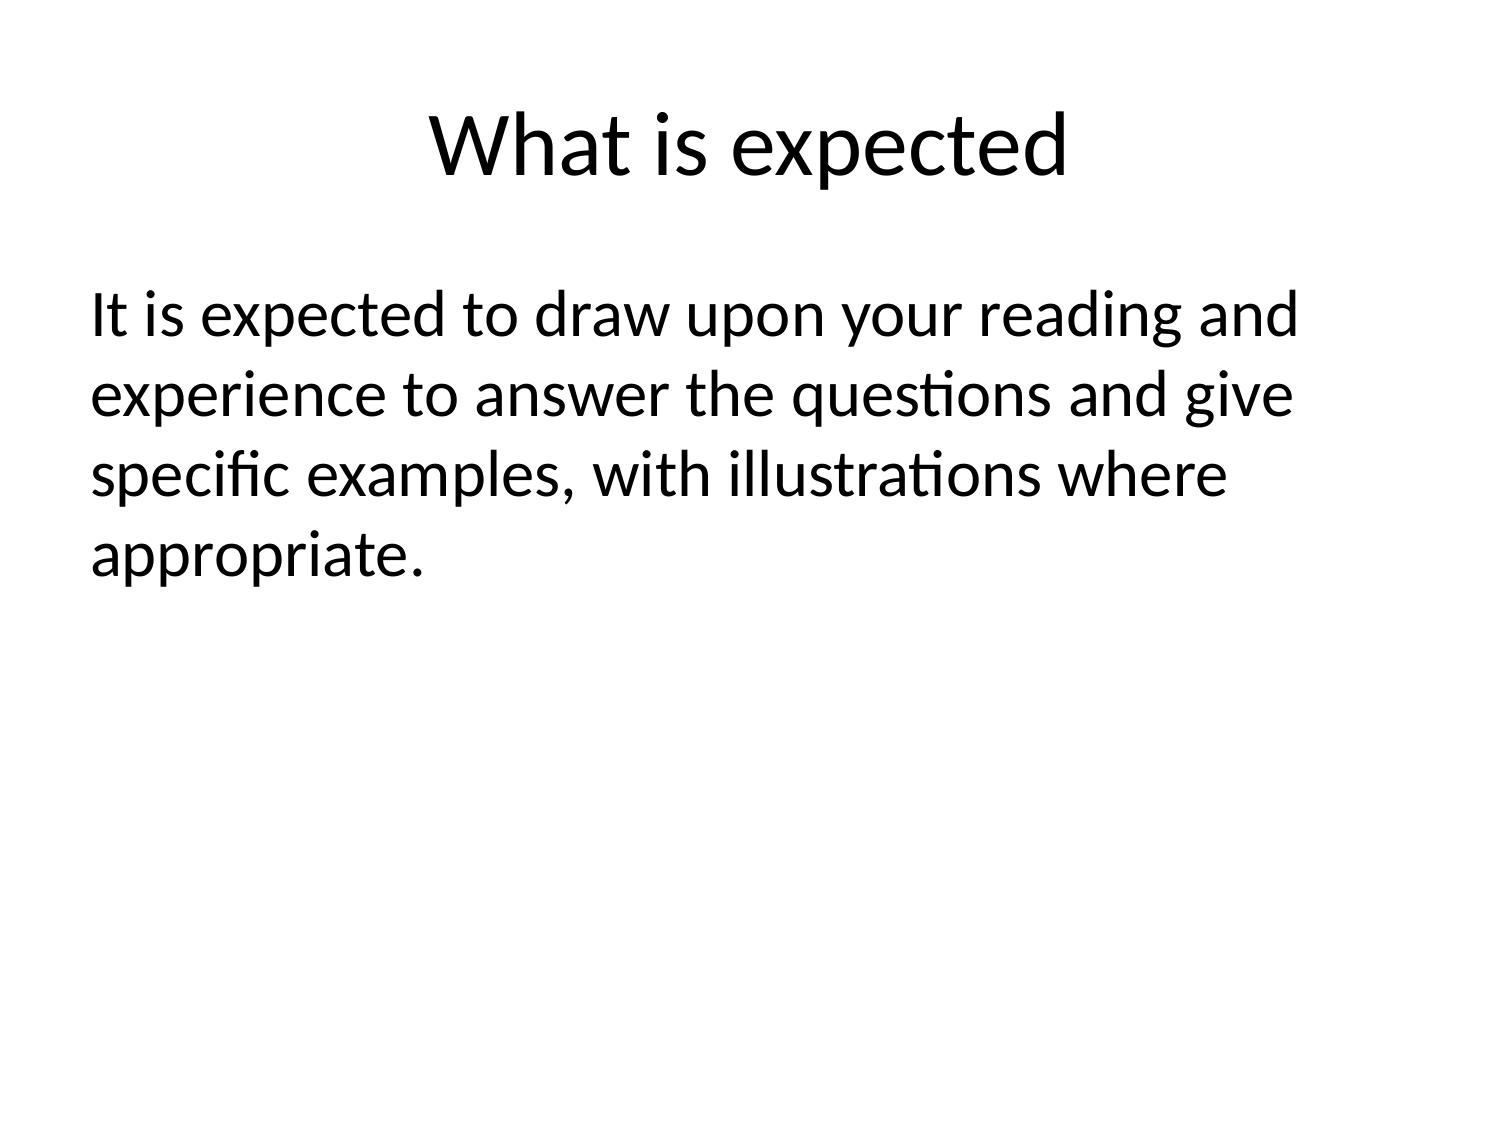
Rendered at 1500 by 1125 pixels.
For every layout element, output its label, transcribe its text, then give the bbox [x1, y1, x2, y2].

list It is expected to draw upon your reading and experience to answer the questions and give specific examples, with illustrations where appropriate. [75, 262, 1447, 1005]
title What is expected [75, 45, 1425, 233]
